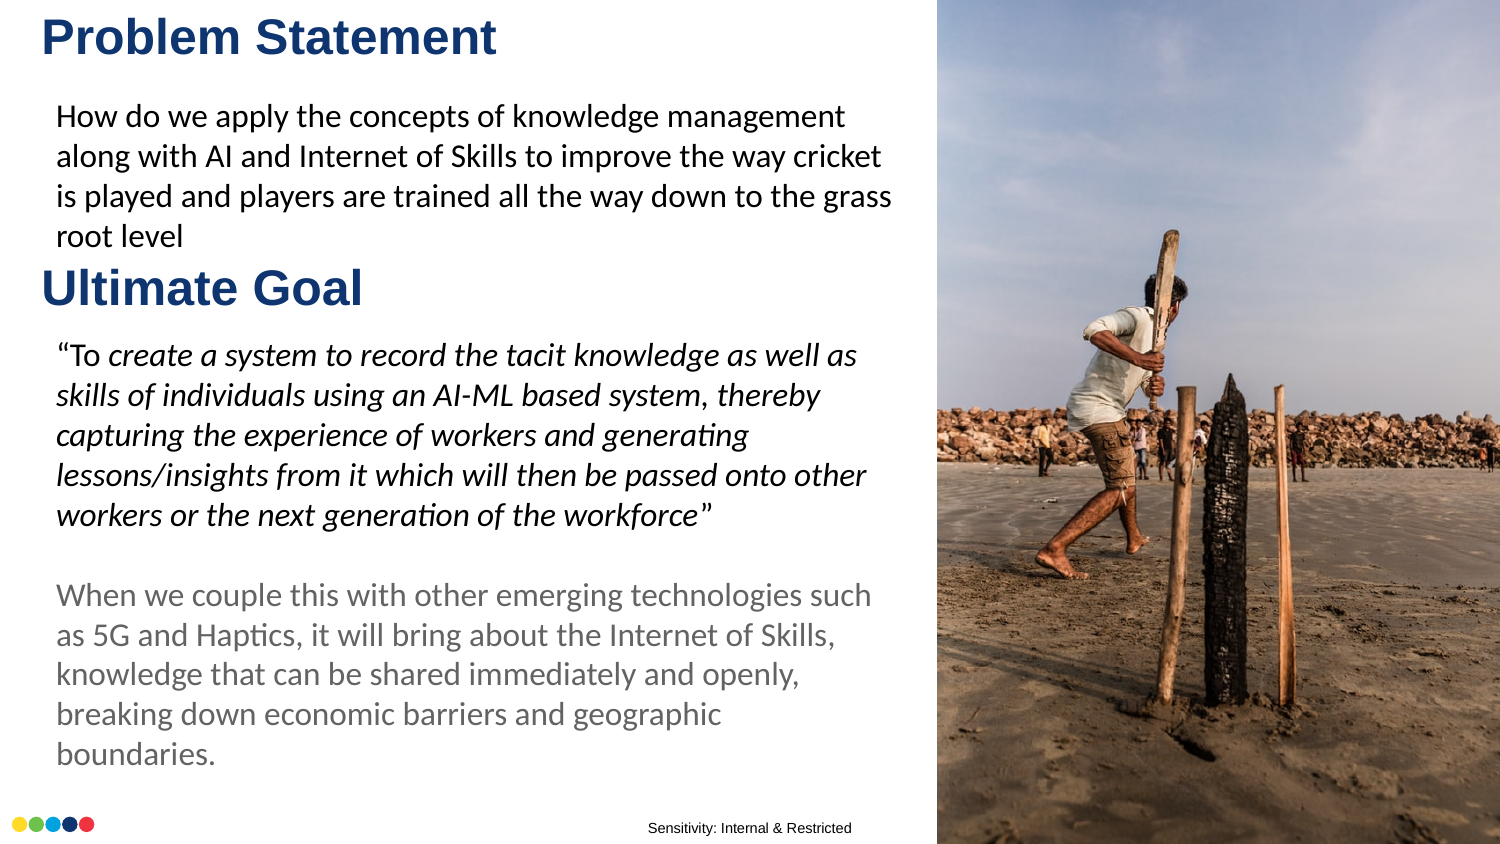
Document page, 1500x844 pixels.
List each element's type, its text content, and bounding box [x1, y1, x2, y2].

title Problem Statement [41, 0, 903, 86]
text_box How do we apply the concepts of knowledge management along with AI and Internet of Skills to improve the way cricket is played and players are trained all the way down to the grass root level [41, 86, 925, 262]
picture [937, 0, 1500, 844]
text_box Ultimate Goal [41, 251, 902, 401]
text_box “To create a system to record the tacit knowledge as well as skills of individuals using an AI-ML based system, thereby capturing the experience of workers and generating lessons/insights from it which will then be passed onto other workers or the next generation of the workforce” When we couple this with other emerging technologies such as 5G and Haptics, it will bring about the Internet of Skills, knowledge that can be shared immediately and openly, breaking down economic barriers and geographic boundaries. [41, 401, 902, 780]
